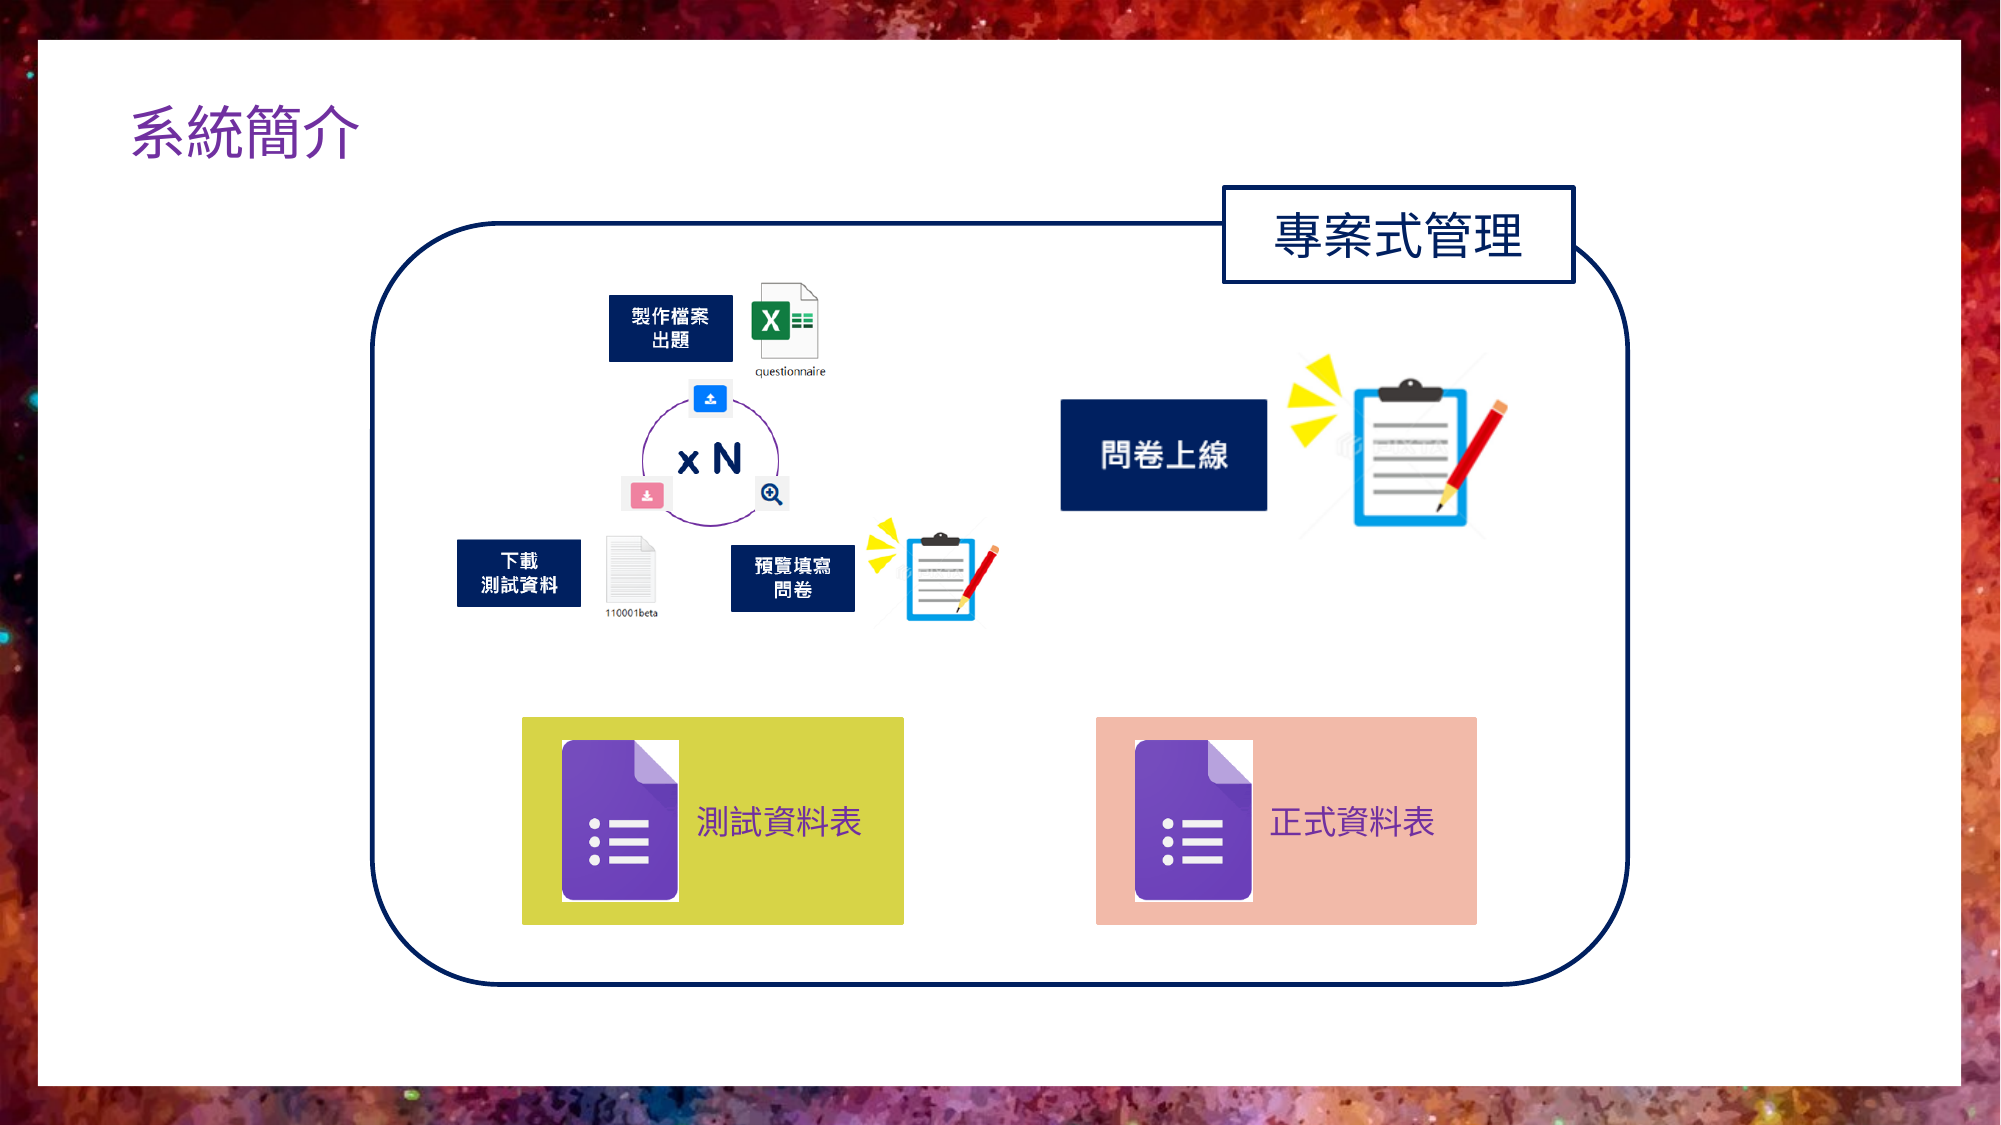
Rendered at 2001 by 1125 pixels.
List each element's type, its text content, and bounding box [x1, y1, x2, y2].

picture [0, 0, 2001, 1125]
text_box [370, 221, 1630, 987]
text_box 專案式管理 [1222, 186, 1575, 284]
title 系統簡介 [113, 76, 1887, 194]
